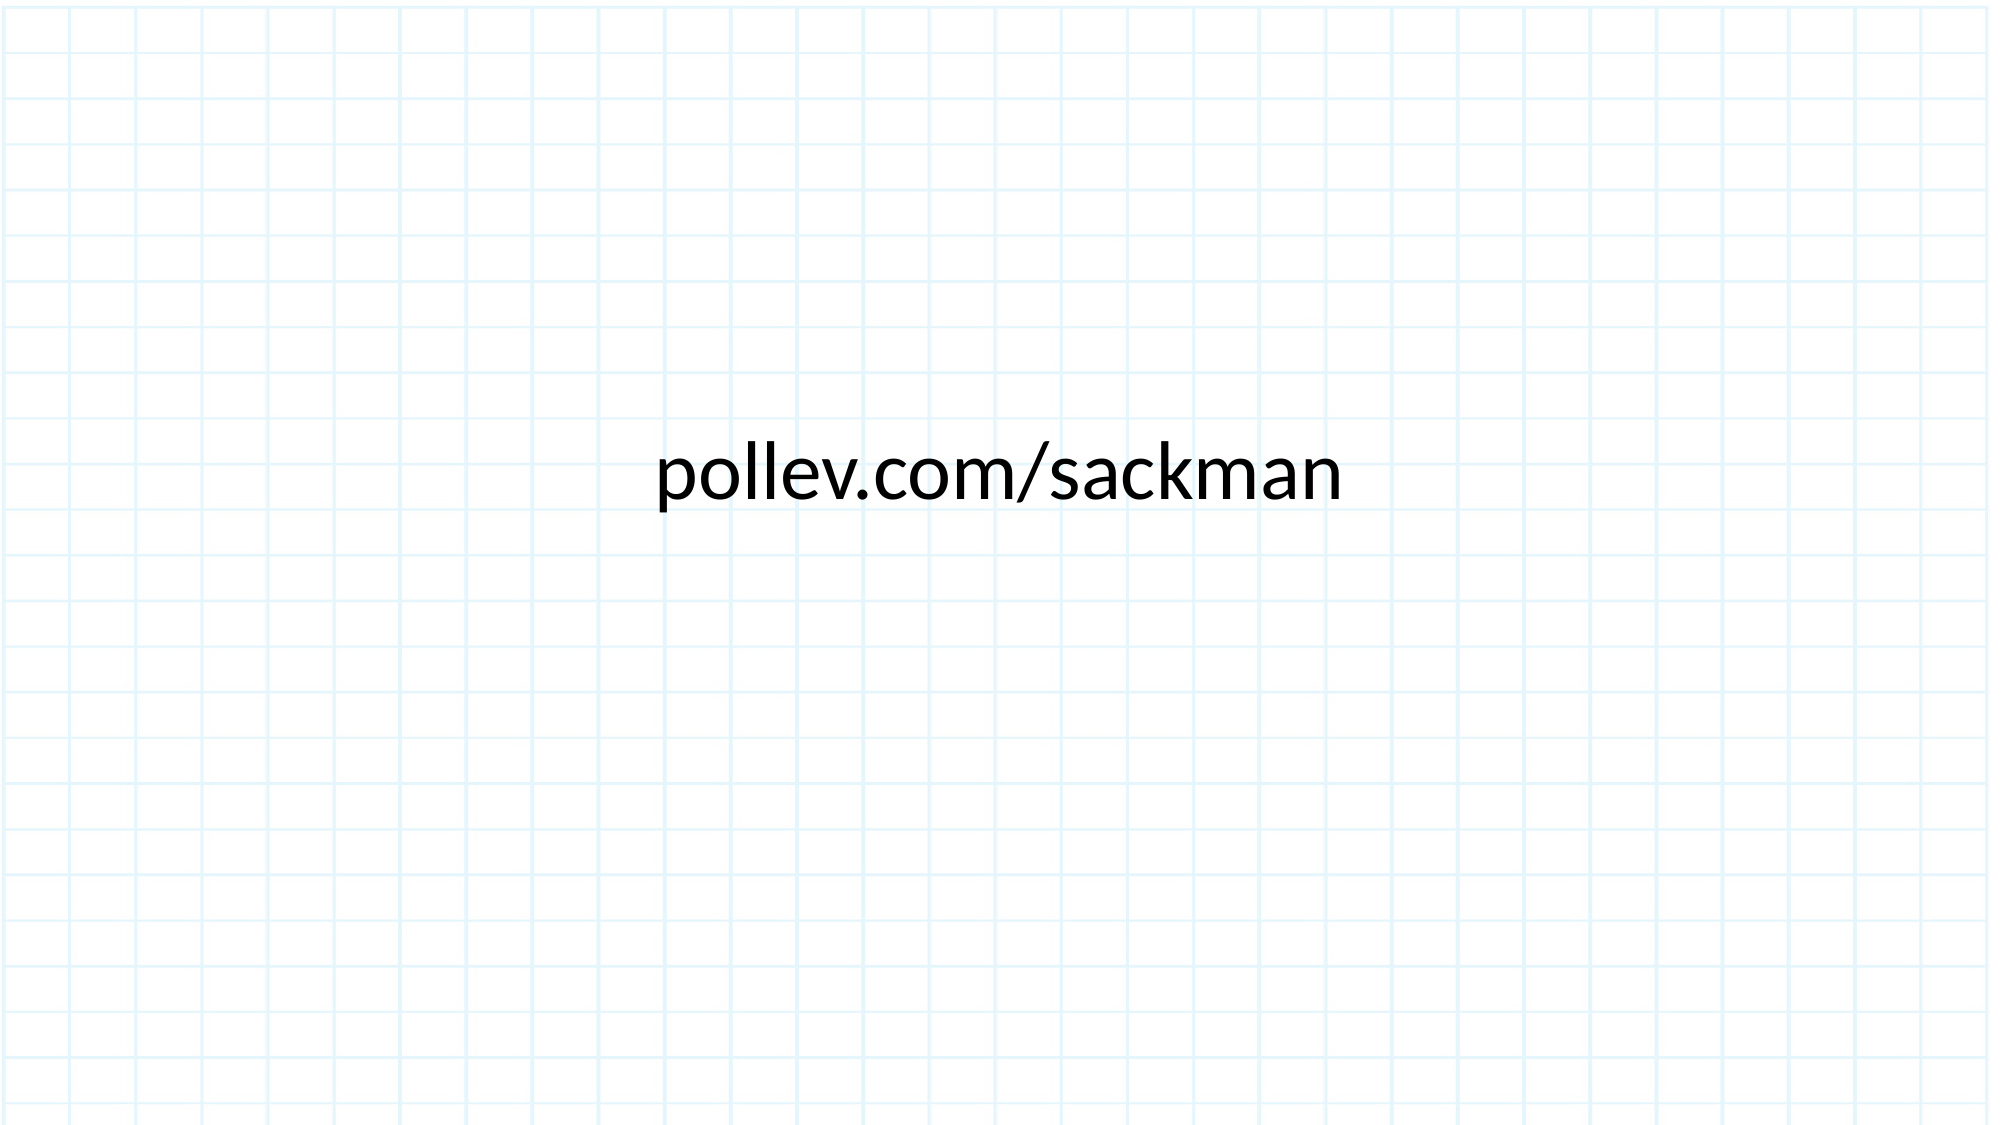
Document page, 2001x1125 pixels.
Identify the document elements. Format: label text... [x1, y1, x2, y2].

list pollev.com/sackman [137, 299, 1863, 1014]
